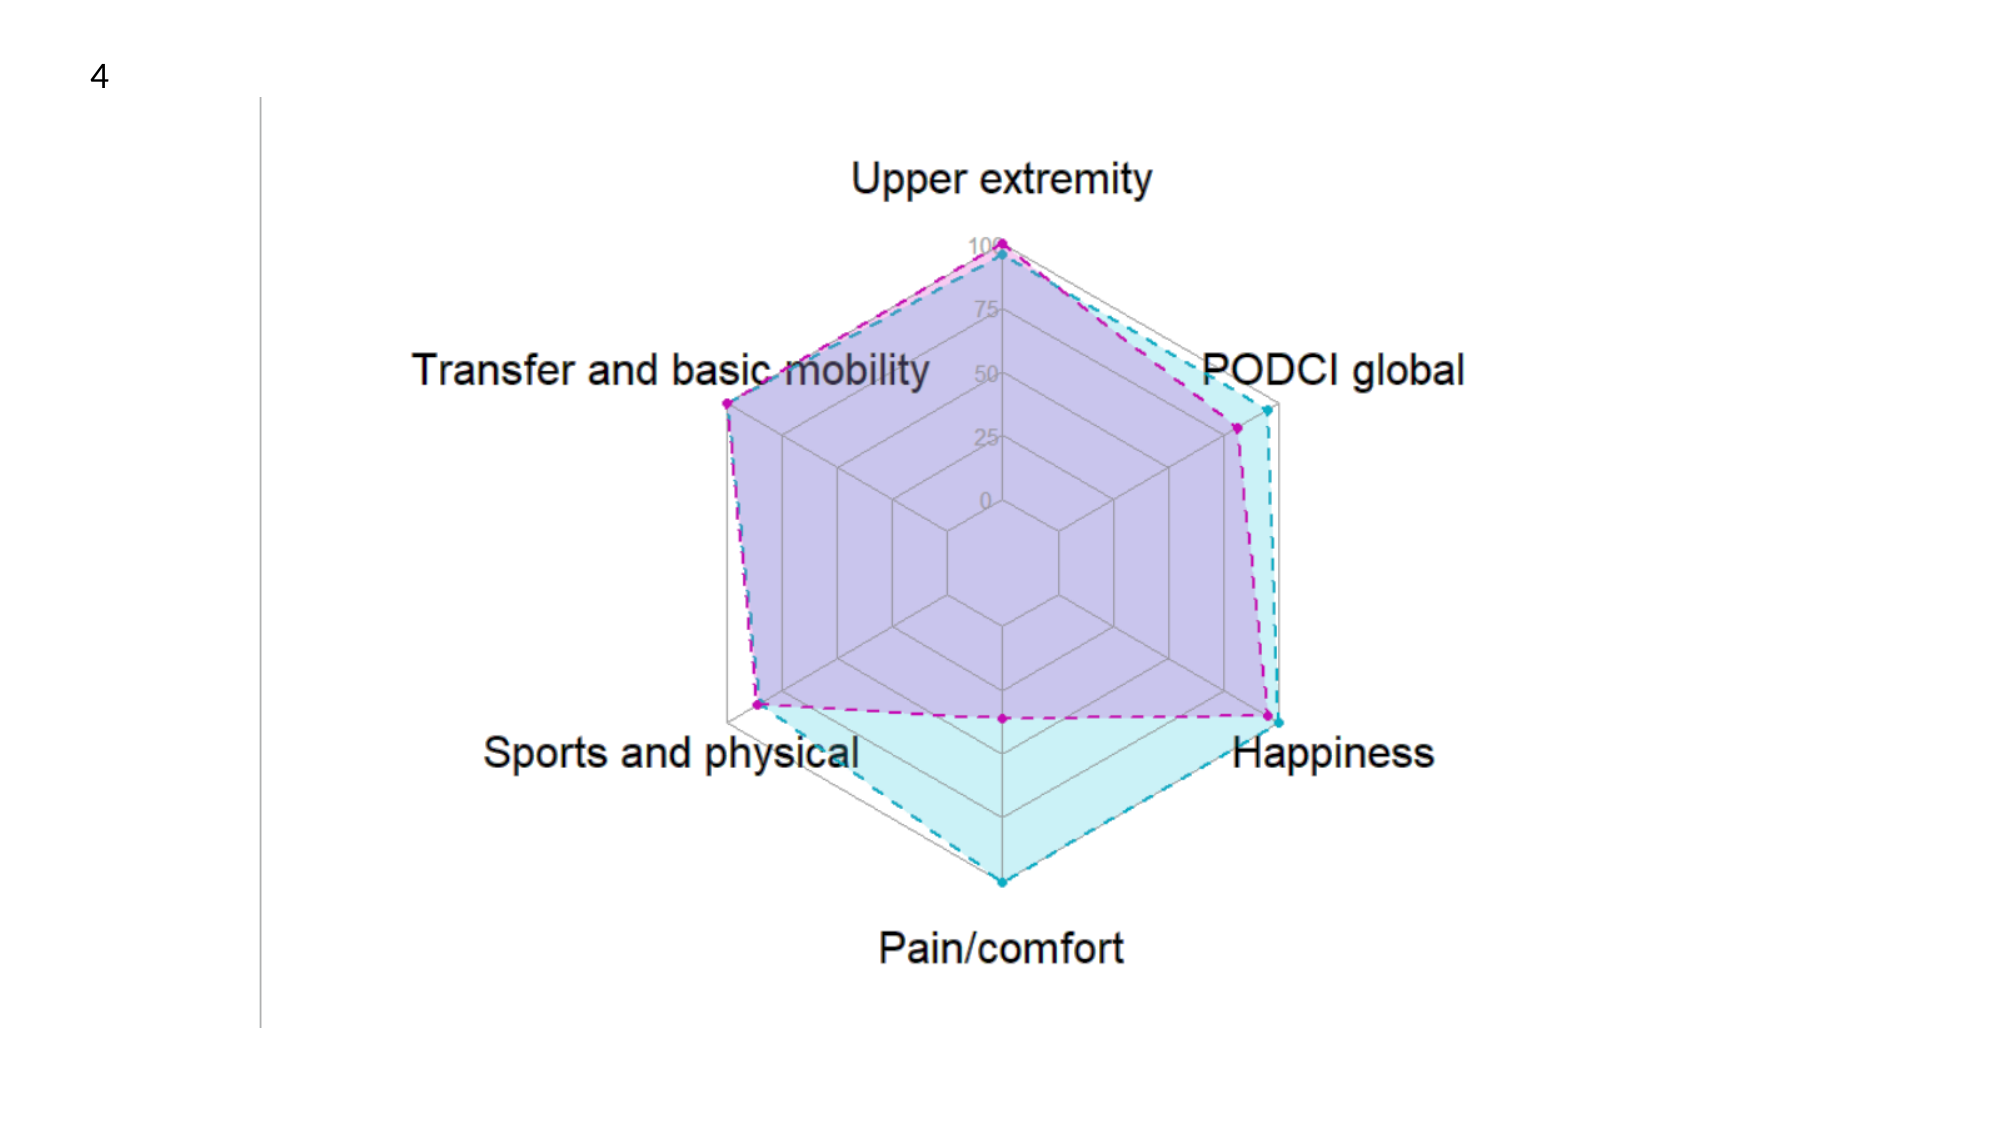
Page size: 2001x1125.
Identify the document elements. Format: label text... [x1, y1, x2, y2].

picture [259, 97, 1741, 1028]
text_box 4 [75, 43, 125, 104]
